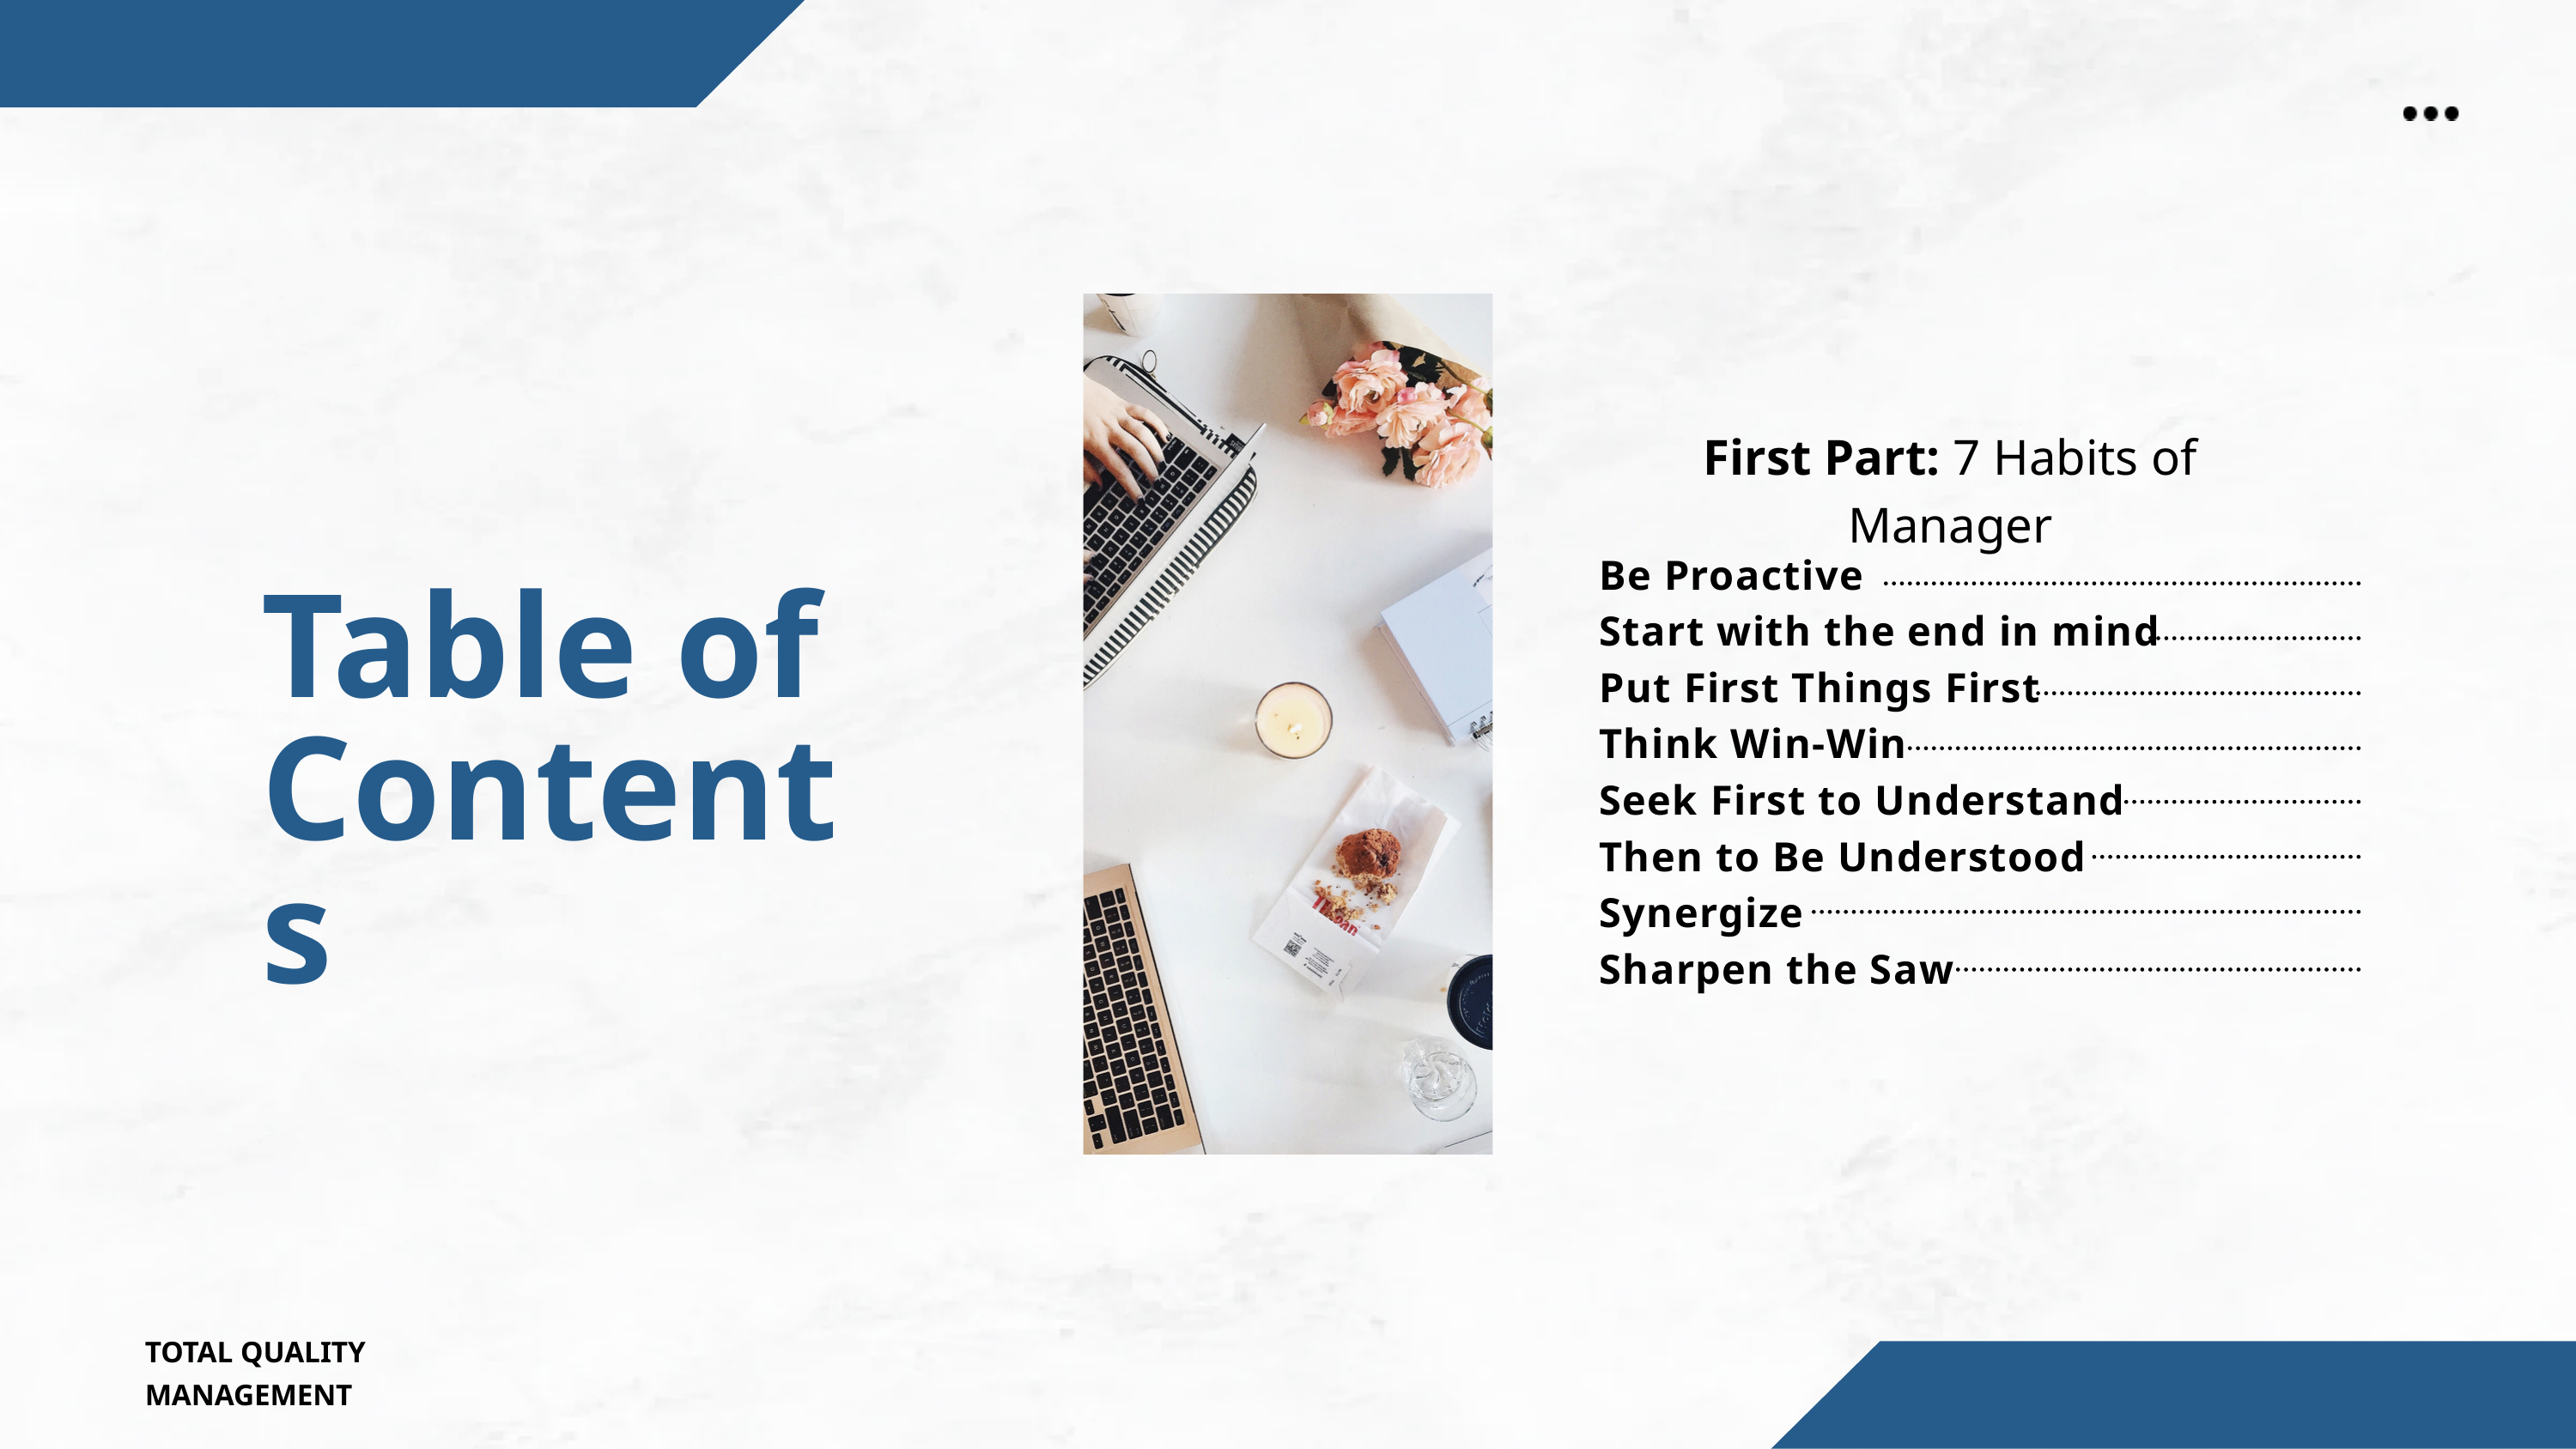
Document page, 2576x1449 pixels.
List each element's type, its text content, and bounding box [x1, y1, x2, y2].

text_box Be Proactive Start with the end in mind Put First Things First Think Win-Win Seek First to Understand Then to Be Understood Synergize Sharpen the Saw [1599, 542, 2317, 992]
text_box Table of Contents [261, 582, 860, 1012]
text_box First Part: 7 Habits of Manager [1599, 417, 2302, 553]
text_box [1083, 294, 1493, 1155]
text_box TOTAL QUALITY MANAGEMENT [144, 1325, 570, 1411]
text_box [1771, 1341, 2576, 1449]
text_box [0, 0, 805, 108]
text_box [0, 0, 2576, 1449]
text_box [2403, 106, 2459, 122]
